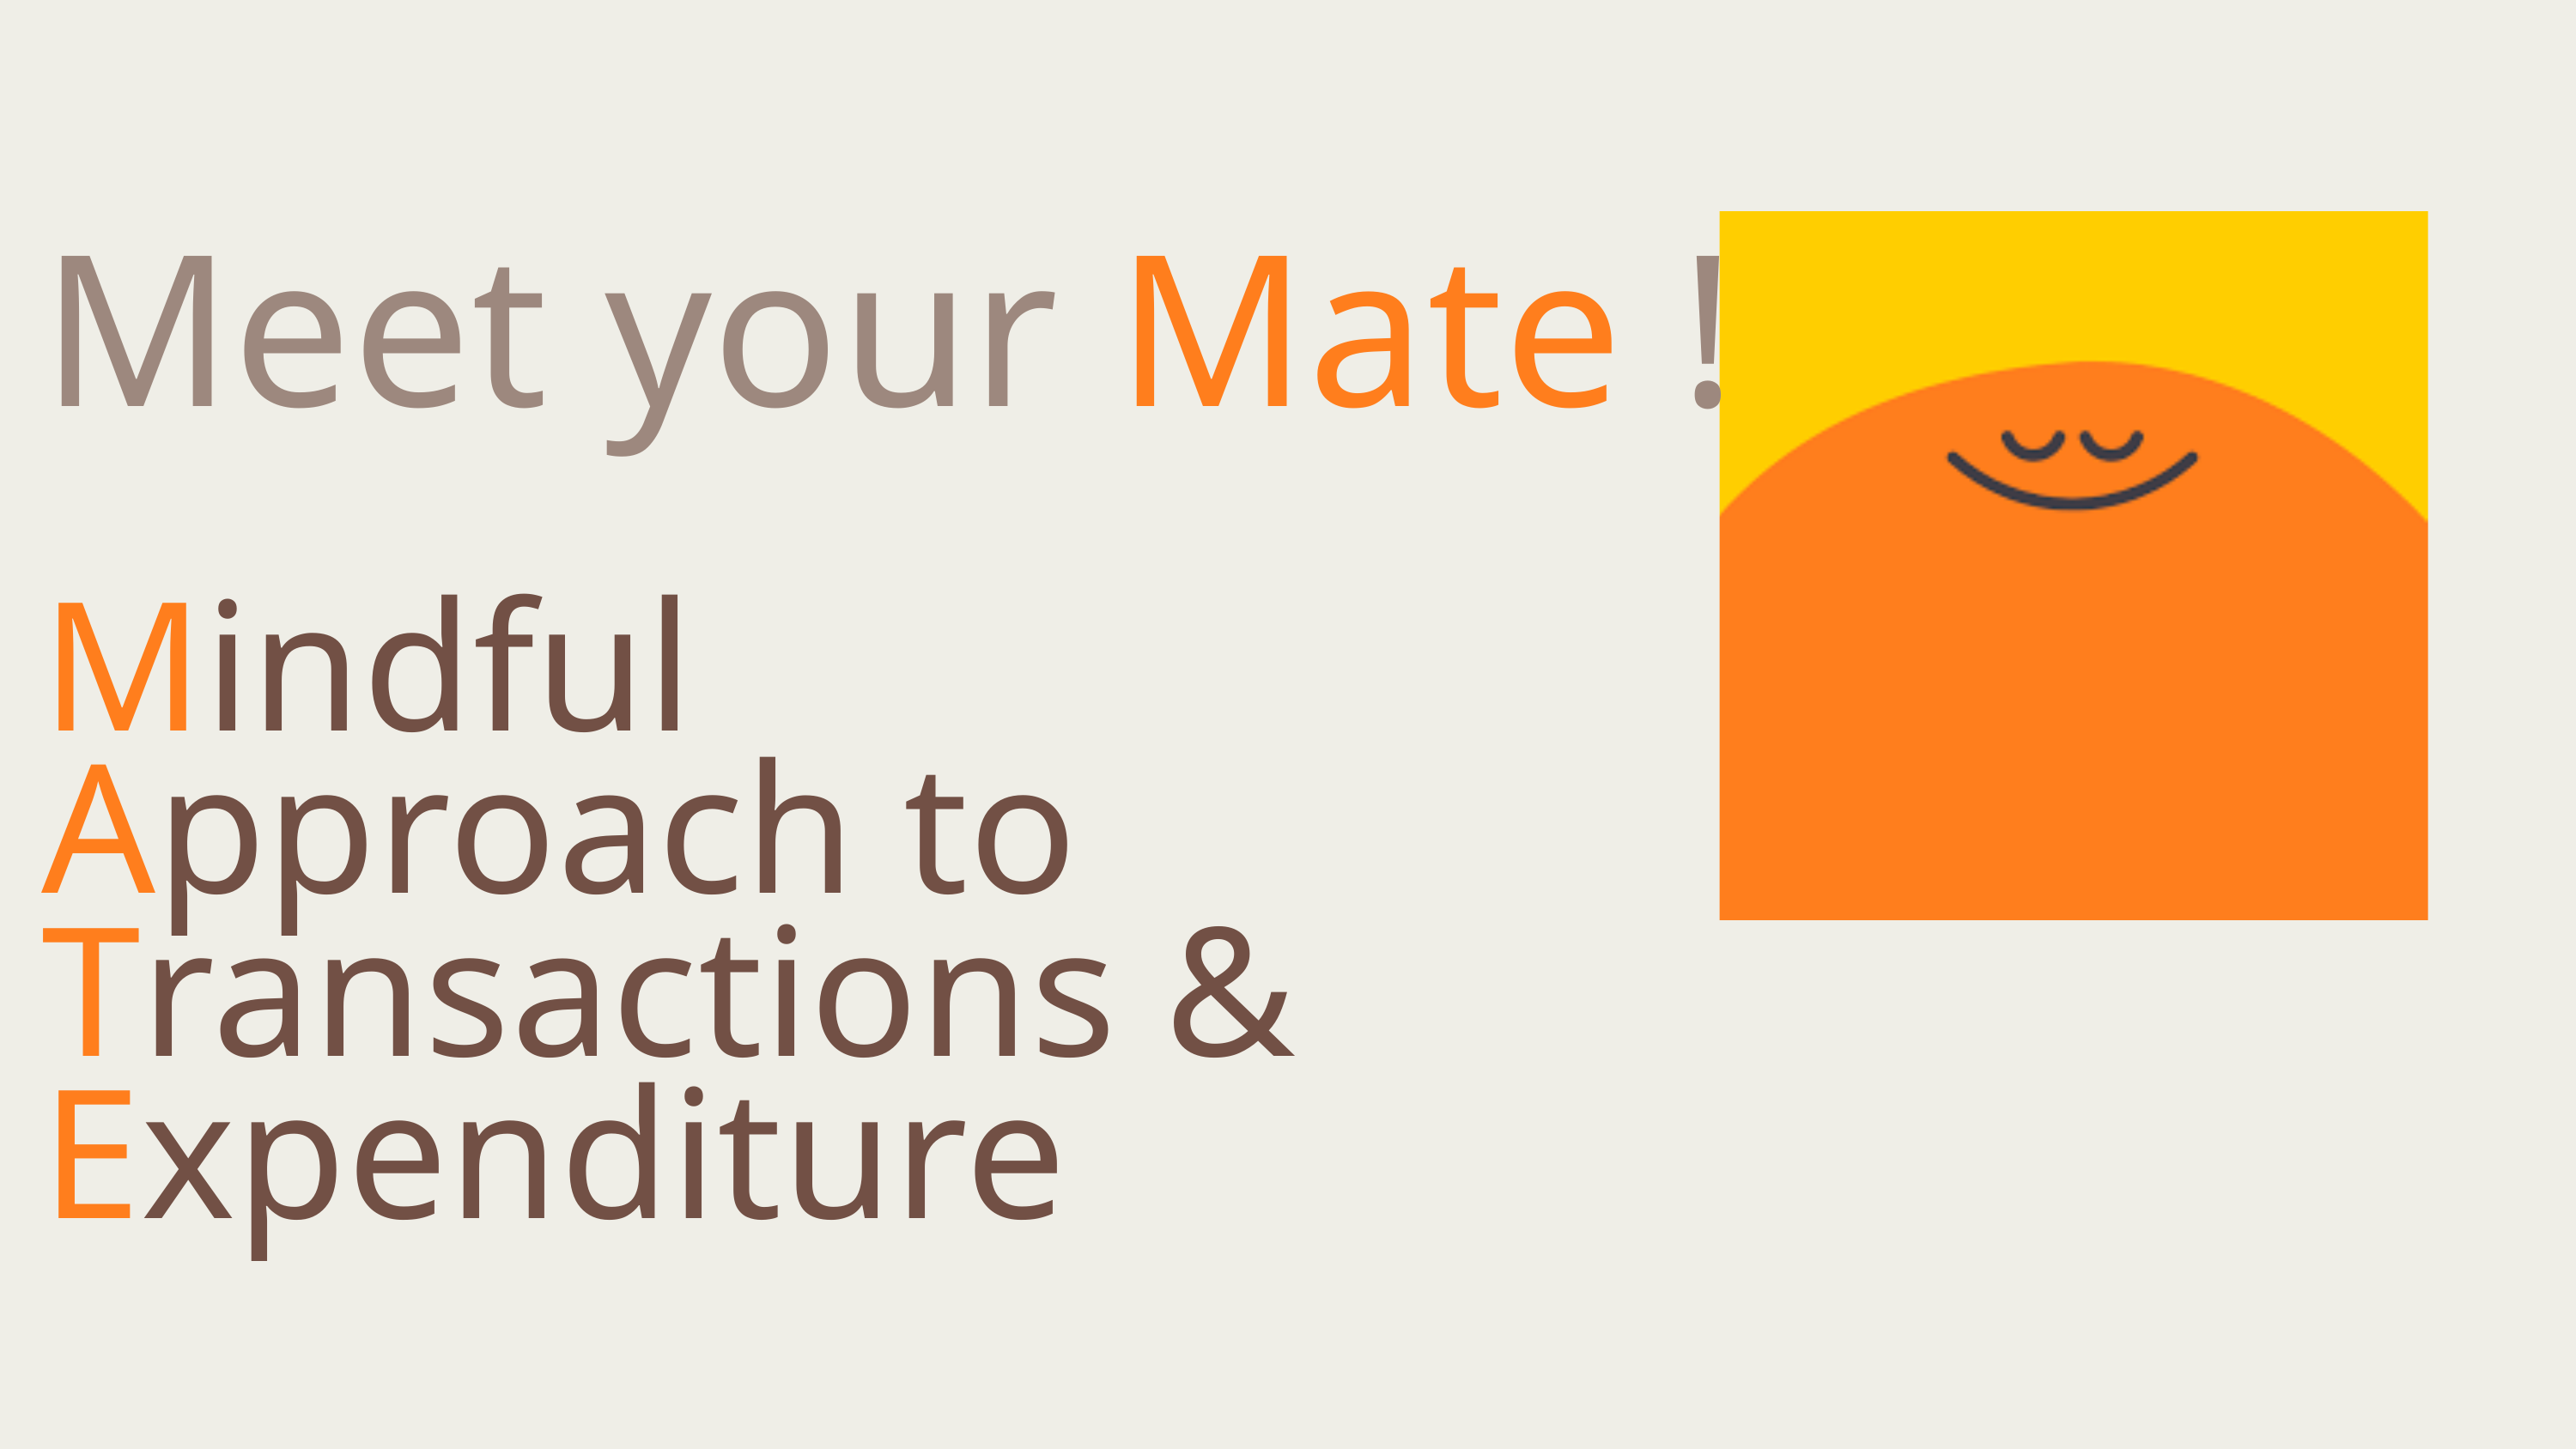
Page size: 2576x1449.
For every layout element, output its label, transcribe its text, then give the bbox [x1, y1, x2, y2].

text_box [1719, 211, 2428, 603]
text_box Meet your Mate ! [41, 258, 2353, 449]
text_box Mindful Approach to Transactions & Expenditure [41, 603, 2576, 1255]
